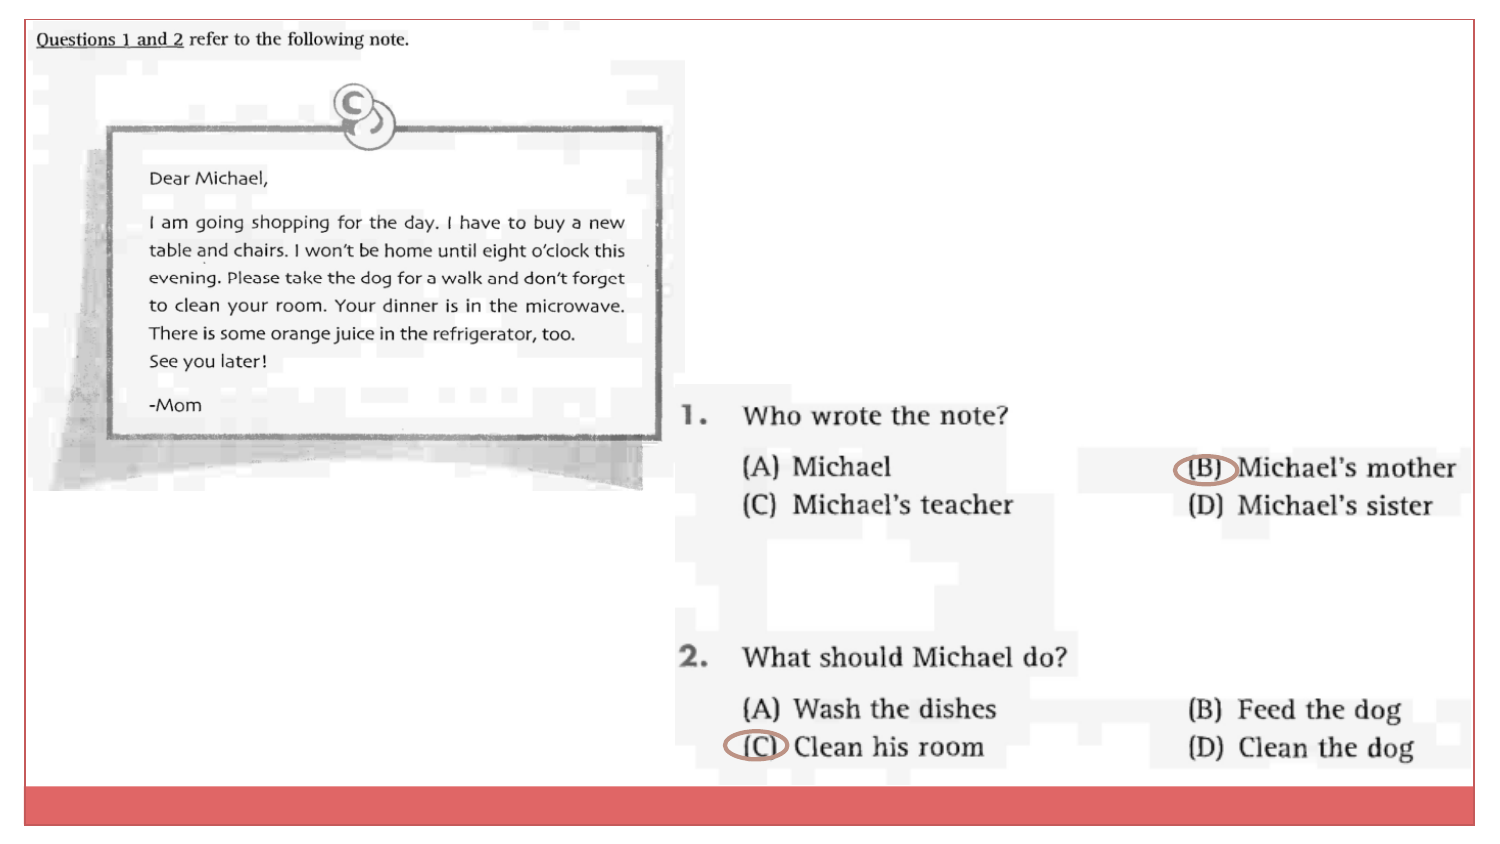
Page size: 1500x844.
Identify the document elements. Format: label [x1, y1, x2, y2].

picture [27, 21, 1471, 785]
